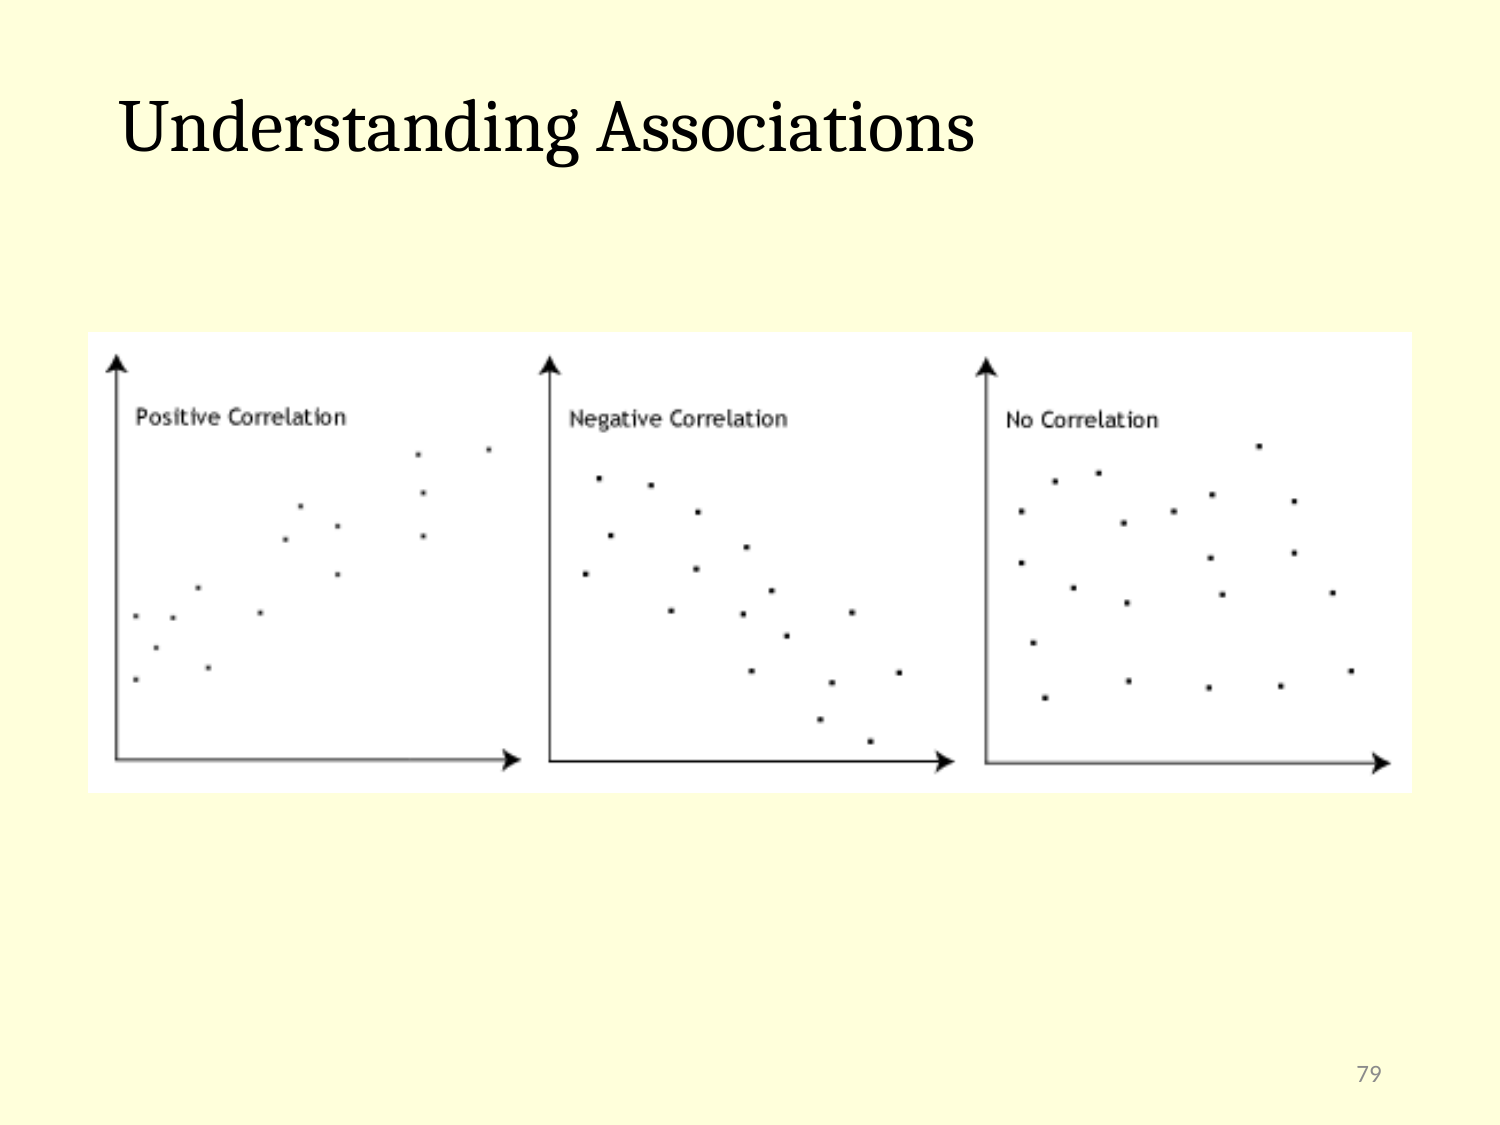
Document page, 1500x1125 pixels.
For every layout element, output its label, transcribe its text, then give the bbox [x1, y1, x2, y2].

title Understanding Associations [103, 22, 1397, 233]
slide_number 79 [1059, 1042, 1397, 1103]
picture [88, 332, 1412, 793]
